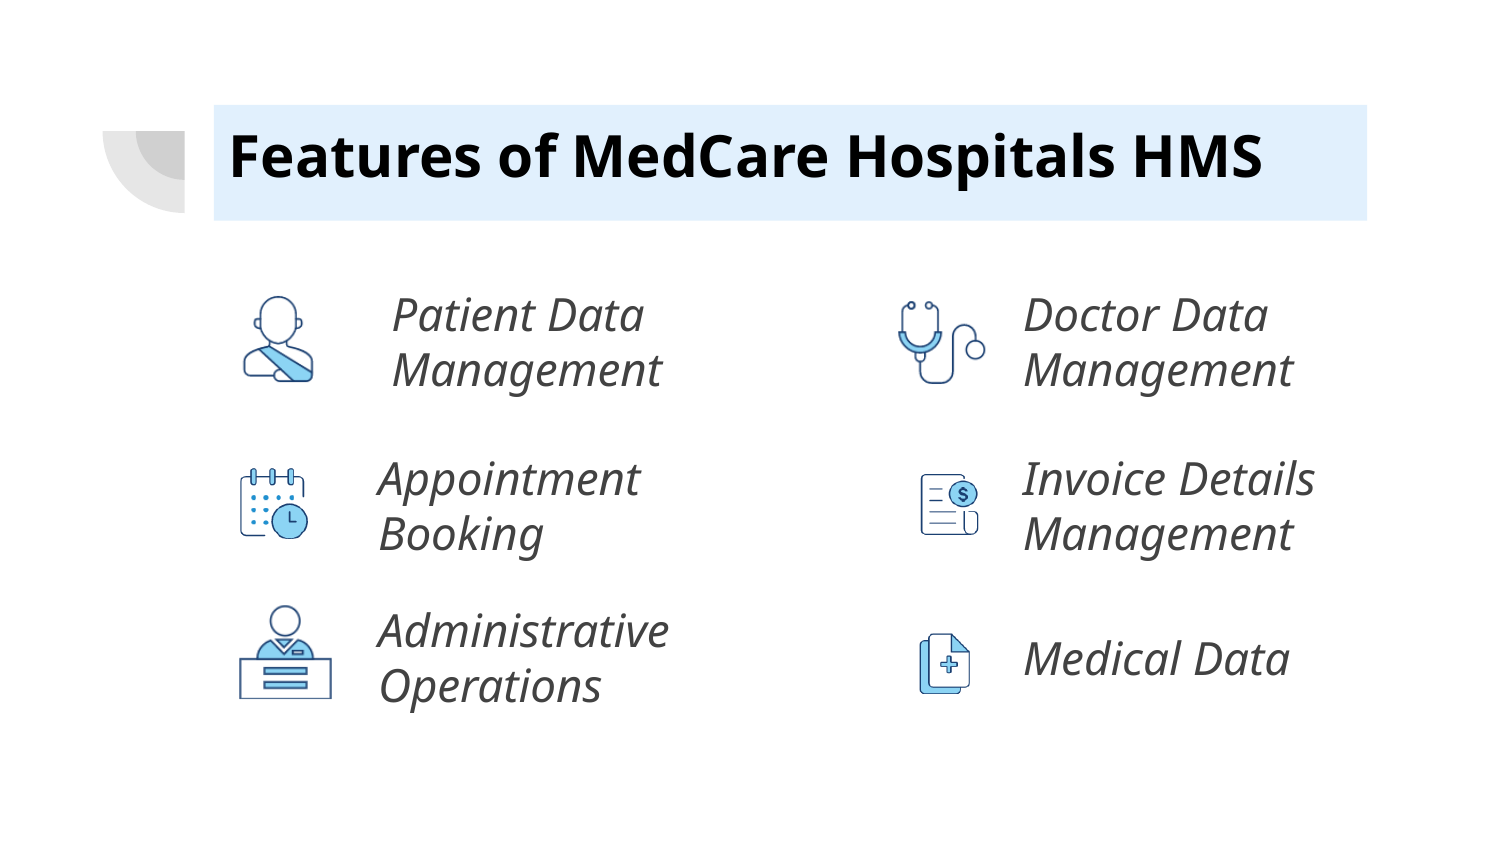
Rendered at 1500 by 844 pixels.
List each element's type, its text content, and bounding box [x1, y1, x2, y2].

text_box Administrative Operations [363, 586, 856, 727]
text_box Medical Data [1007, 614, 1500, 700]
text_box Patient Data Management [376, 270, 869, 411]
text_box Doctor Data Management [1007, 270, 1500, 411]
picture [224, 586, 351, 713]
picture [859, 278, 1027, 421]
picture [893, 610, 993, 705]
picture [893, 449, 993, 562]
title Features of MedCare Hospitals HMS [213, 104, 1368, 221]
text_box Invoice Details Management [1007, 434, 1500, 575]
picture [213, 278, 347, 405]
picture [224, 452, 336, 558]
text_box Appointment Booking [363, 434, 856, 575]
